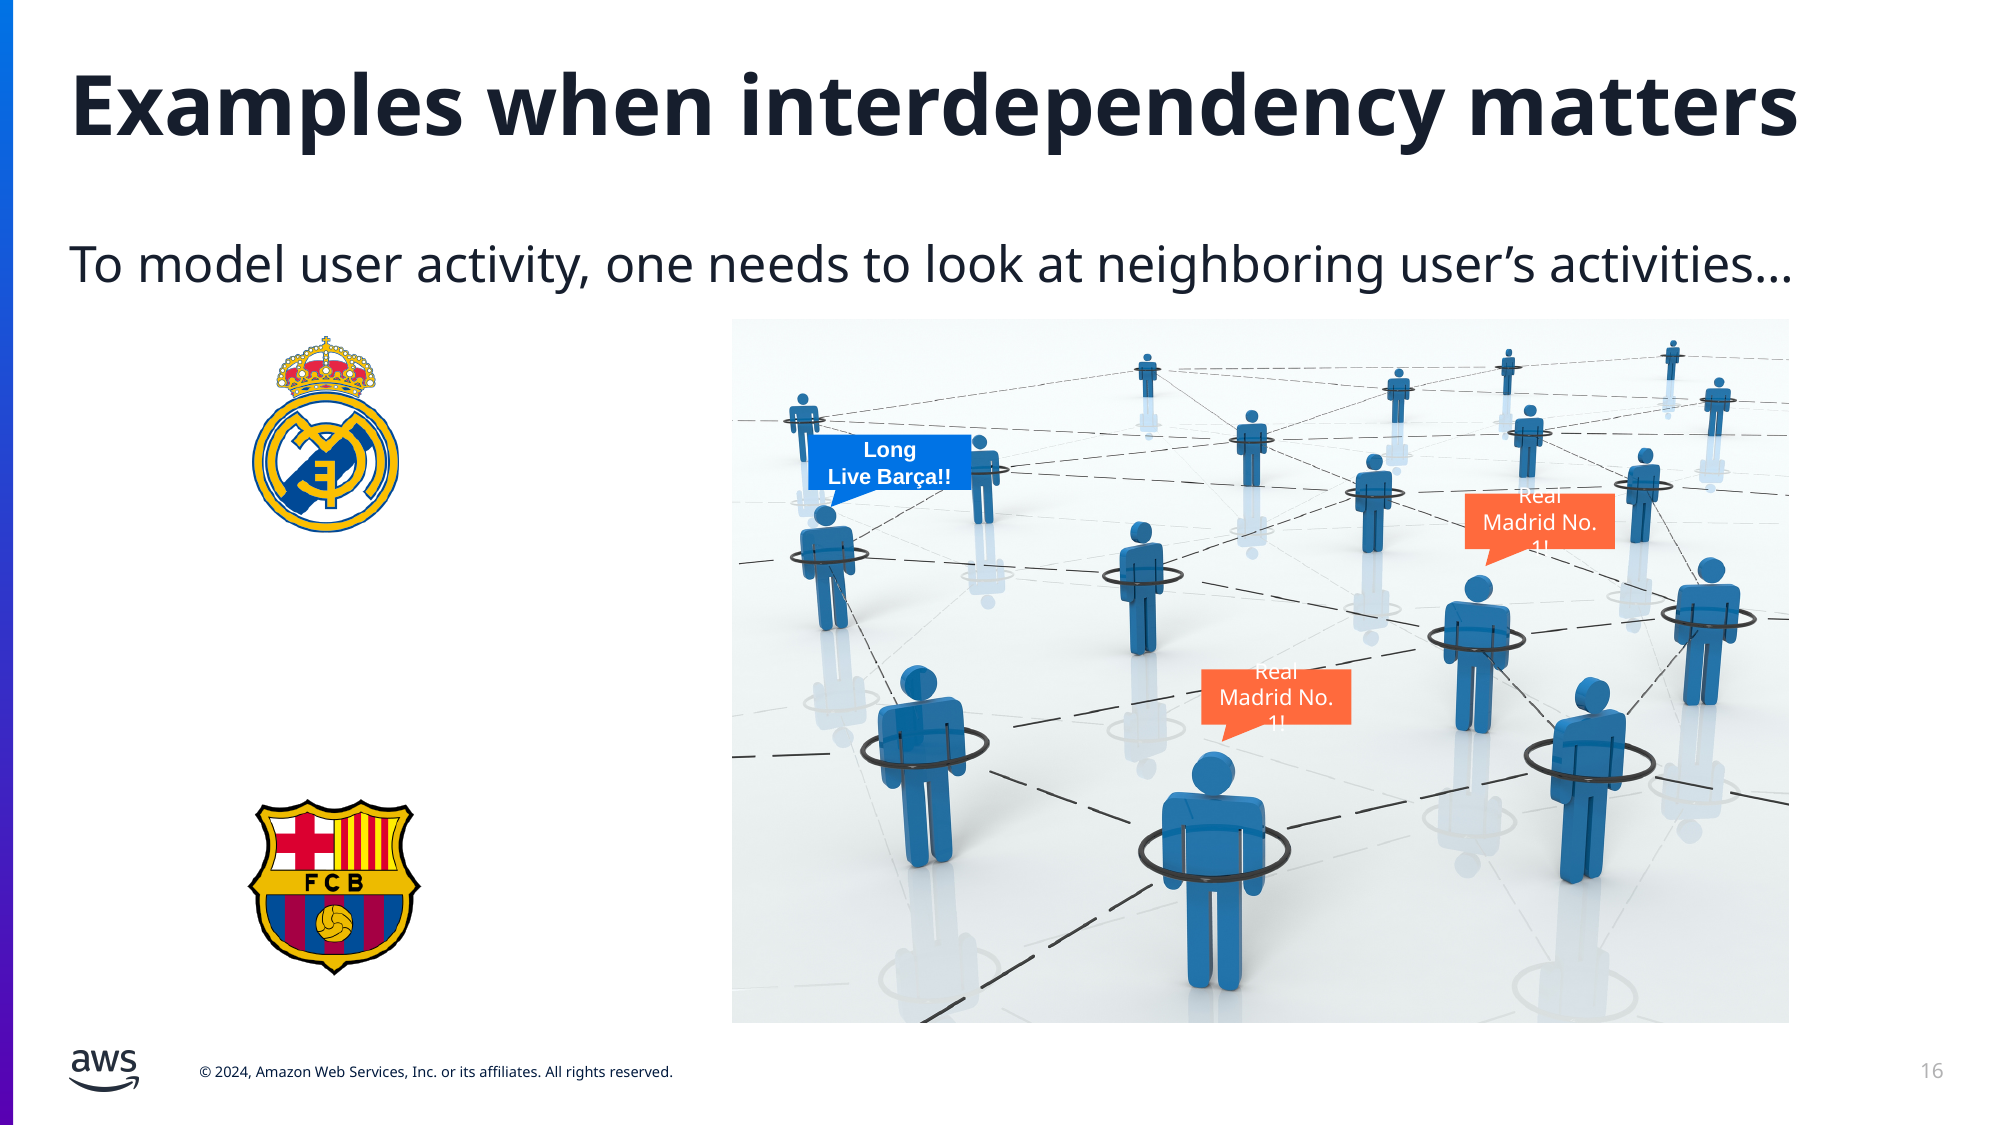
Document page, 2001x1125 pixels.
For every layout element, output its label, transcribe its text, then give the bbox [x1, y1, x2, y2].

slide_number 16 [1493, 1041, 1944, 1102]
picture [732, 319, 1789, 1023]
picture [69, 1050, 139, 1092]
title Examples when interdependency matters [69, 56, 1944, 163]
picture [252, 336, 399, 533]
list To model user activity, one needs to look at neighboring user’s activities… [69, 224, 1944, 301]
picture [244, 795, 424, 978]
